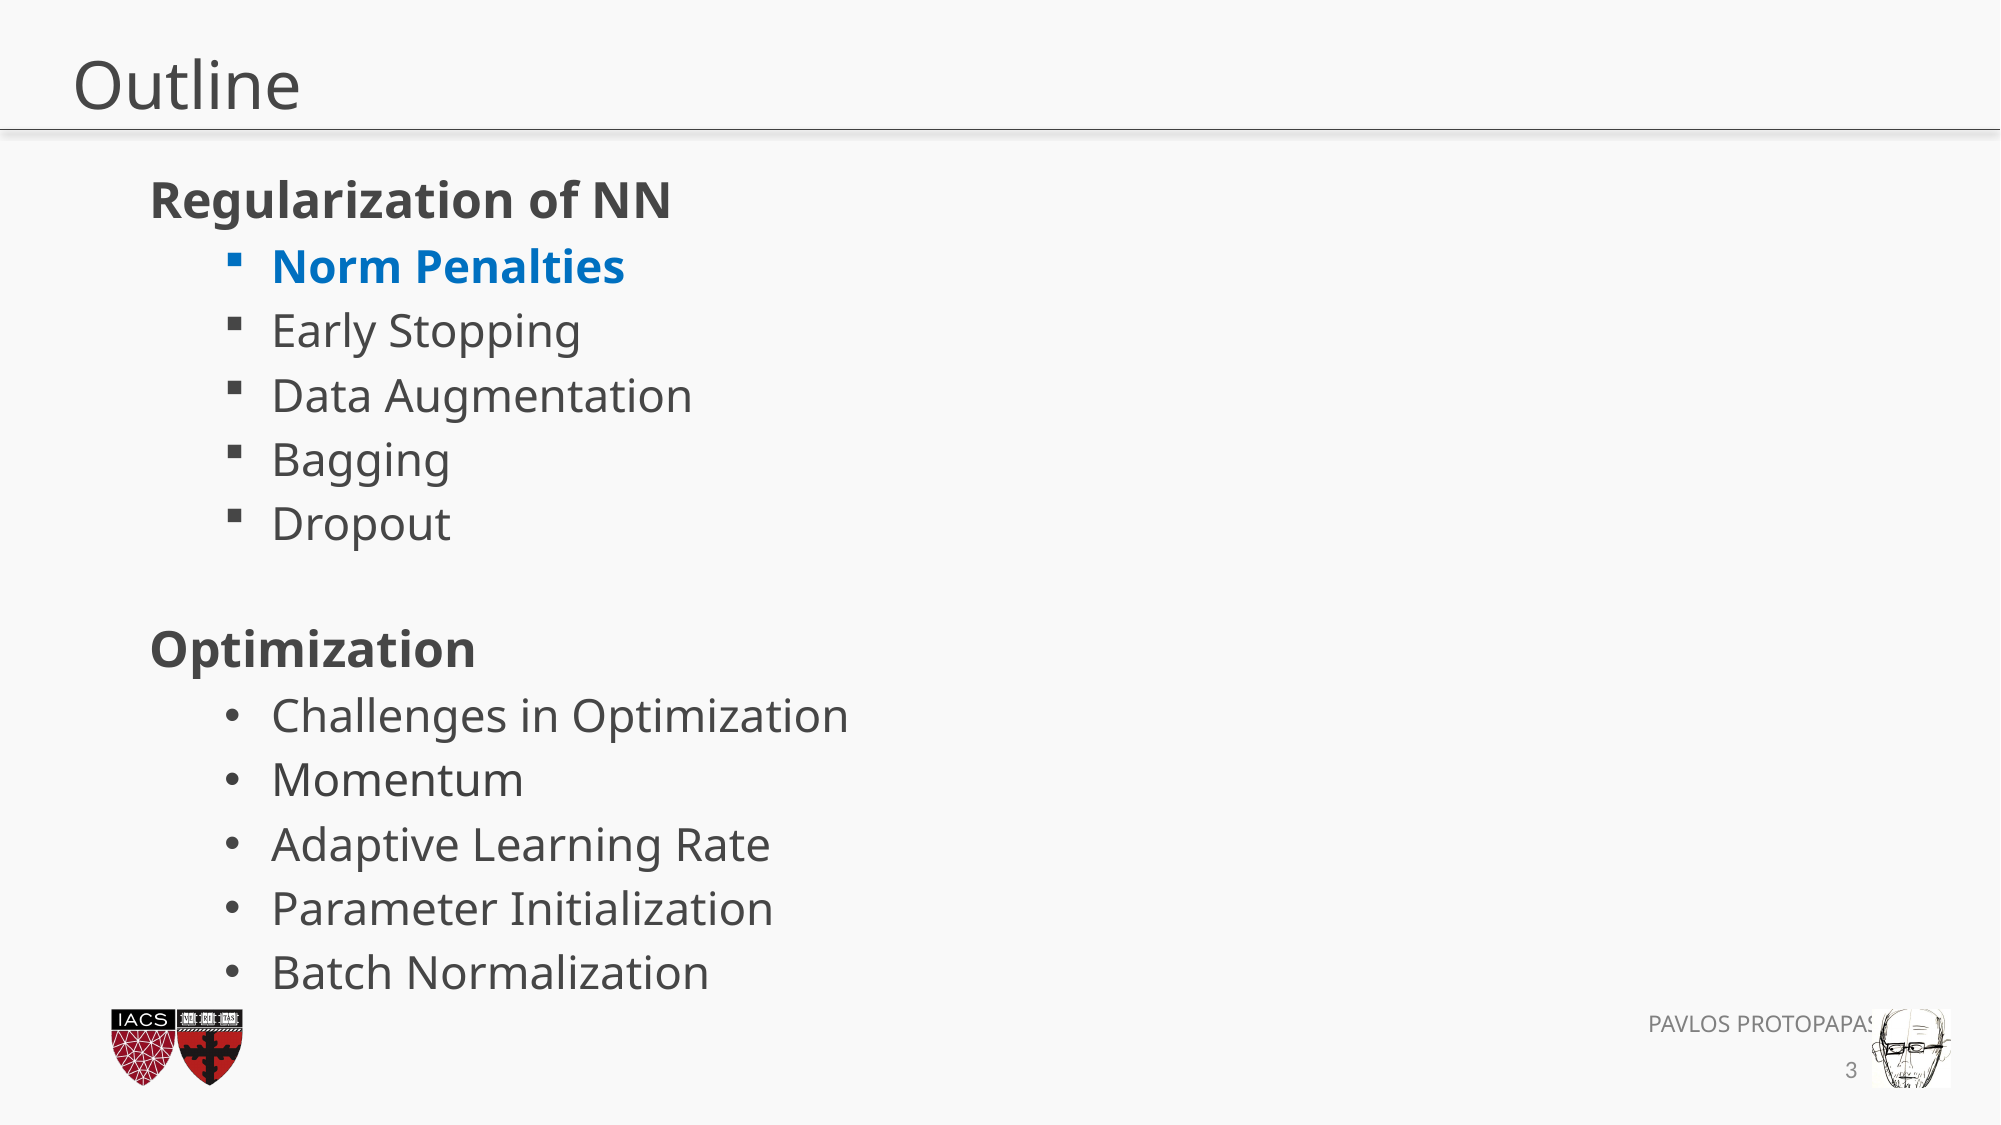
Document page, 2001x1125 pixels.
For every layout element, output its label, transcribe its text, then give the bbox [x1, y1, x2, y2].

slide_number 3 [1405, 1038, 1873, 1099]
picture [1872, 1009, 1951, 1088]
list Regularization of NN Norm Penalties Early Stopping Data Augmentation Bagging Dropout Optimization Challenges in Optimization Momentum Adaptive Learning Rate Parameter Initialization Batch Normalization [134, 161, 1829, 508]
title Outline [57, 35, 1943, 162]
picture [109, 1009, 243, 1086]
